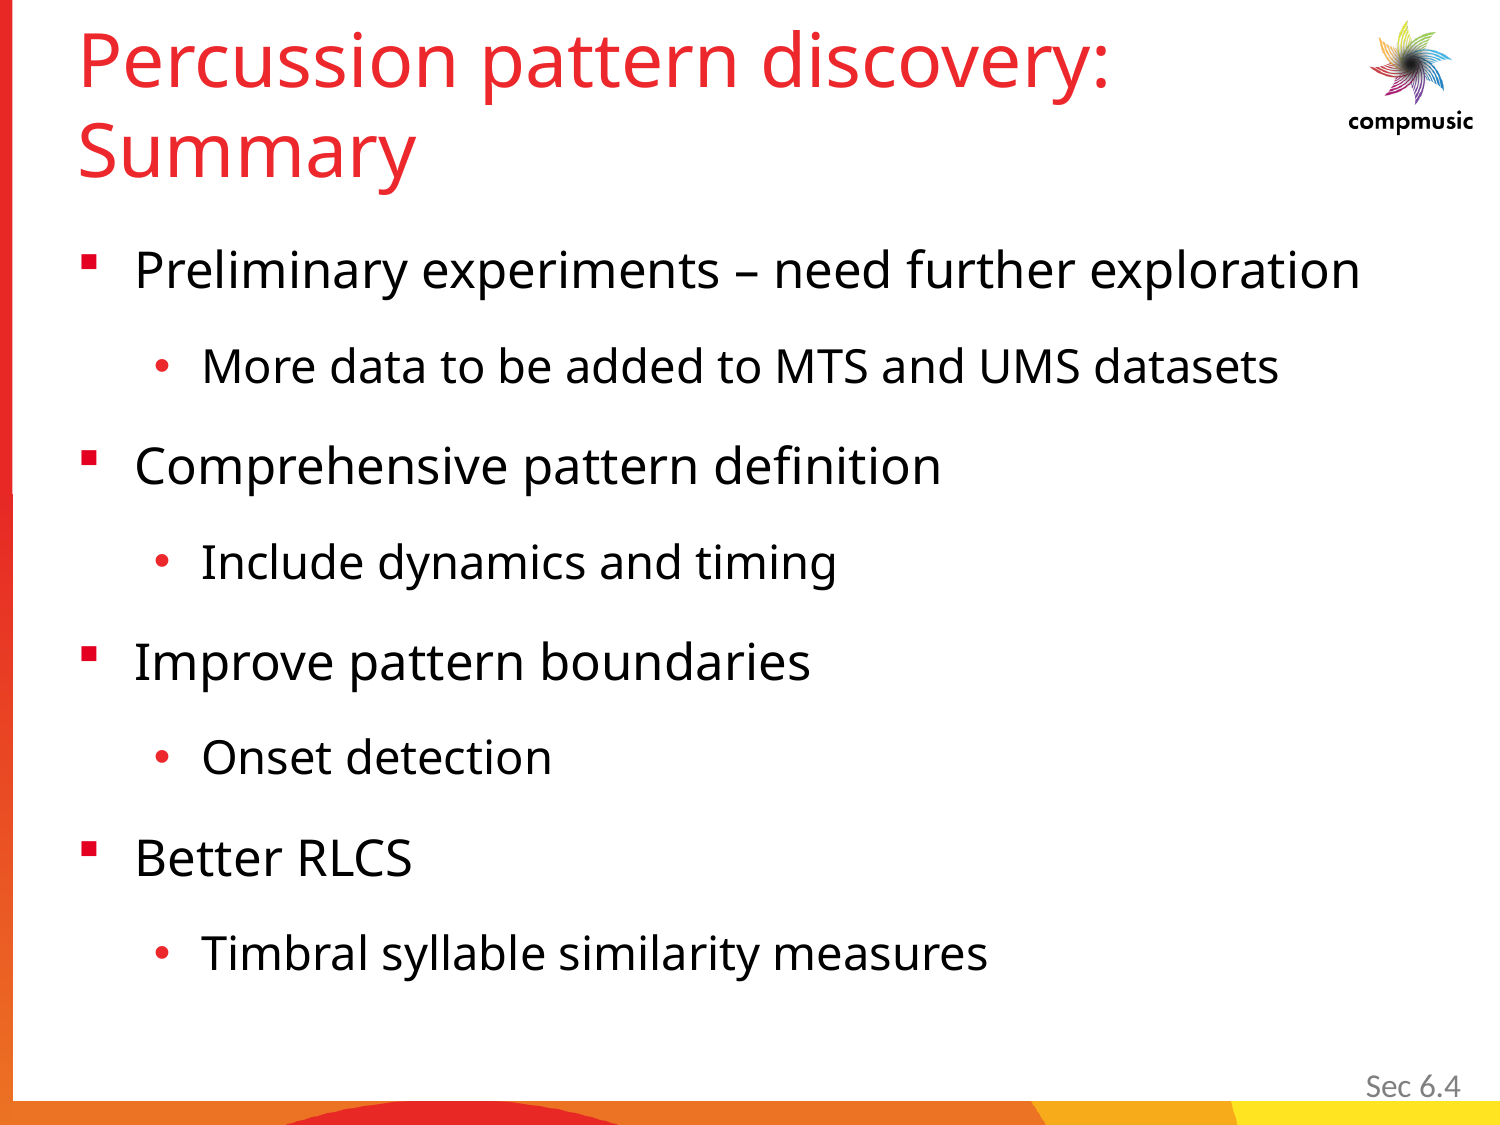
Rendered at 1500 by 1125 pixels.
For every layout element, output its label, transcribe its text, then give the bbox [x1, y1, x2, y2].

text_box Sec 6.4 [1351, 1056, 1476, 1112]
picture [12, 1101, 1500, 1125]
list Preliminary experiments – need further exploration More data to be added to MTS and UMS datasets Comprehensive pattern definition Include dynamics and timing Improve pattern boundaries Onset detection Better RLCS Timbral syllable similarity measures [62, 200, 1413, 1000]
picture [1346, 12, 1475, 142]
title Percussion pattern discovery: Summary [62, 37, 1413, 168]
